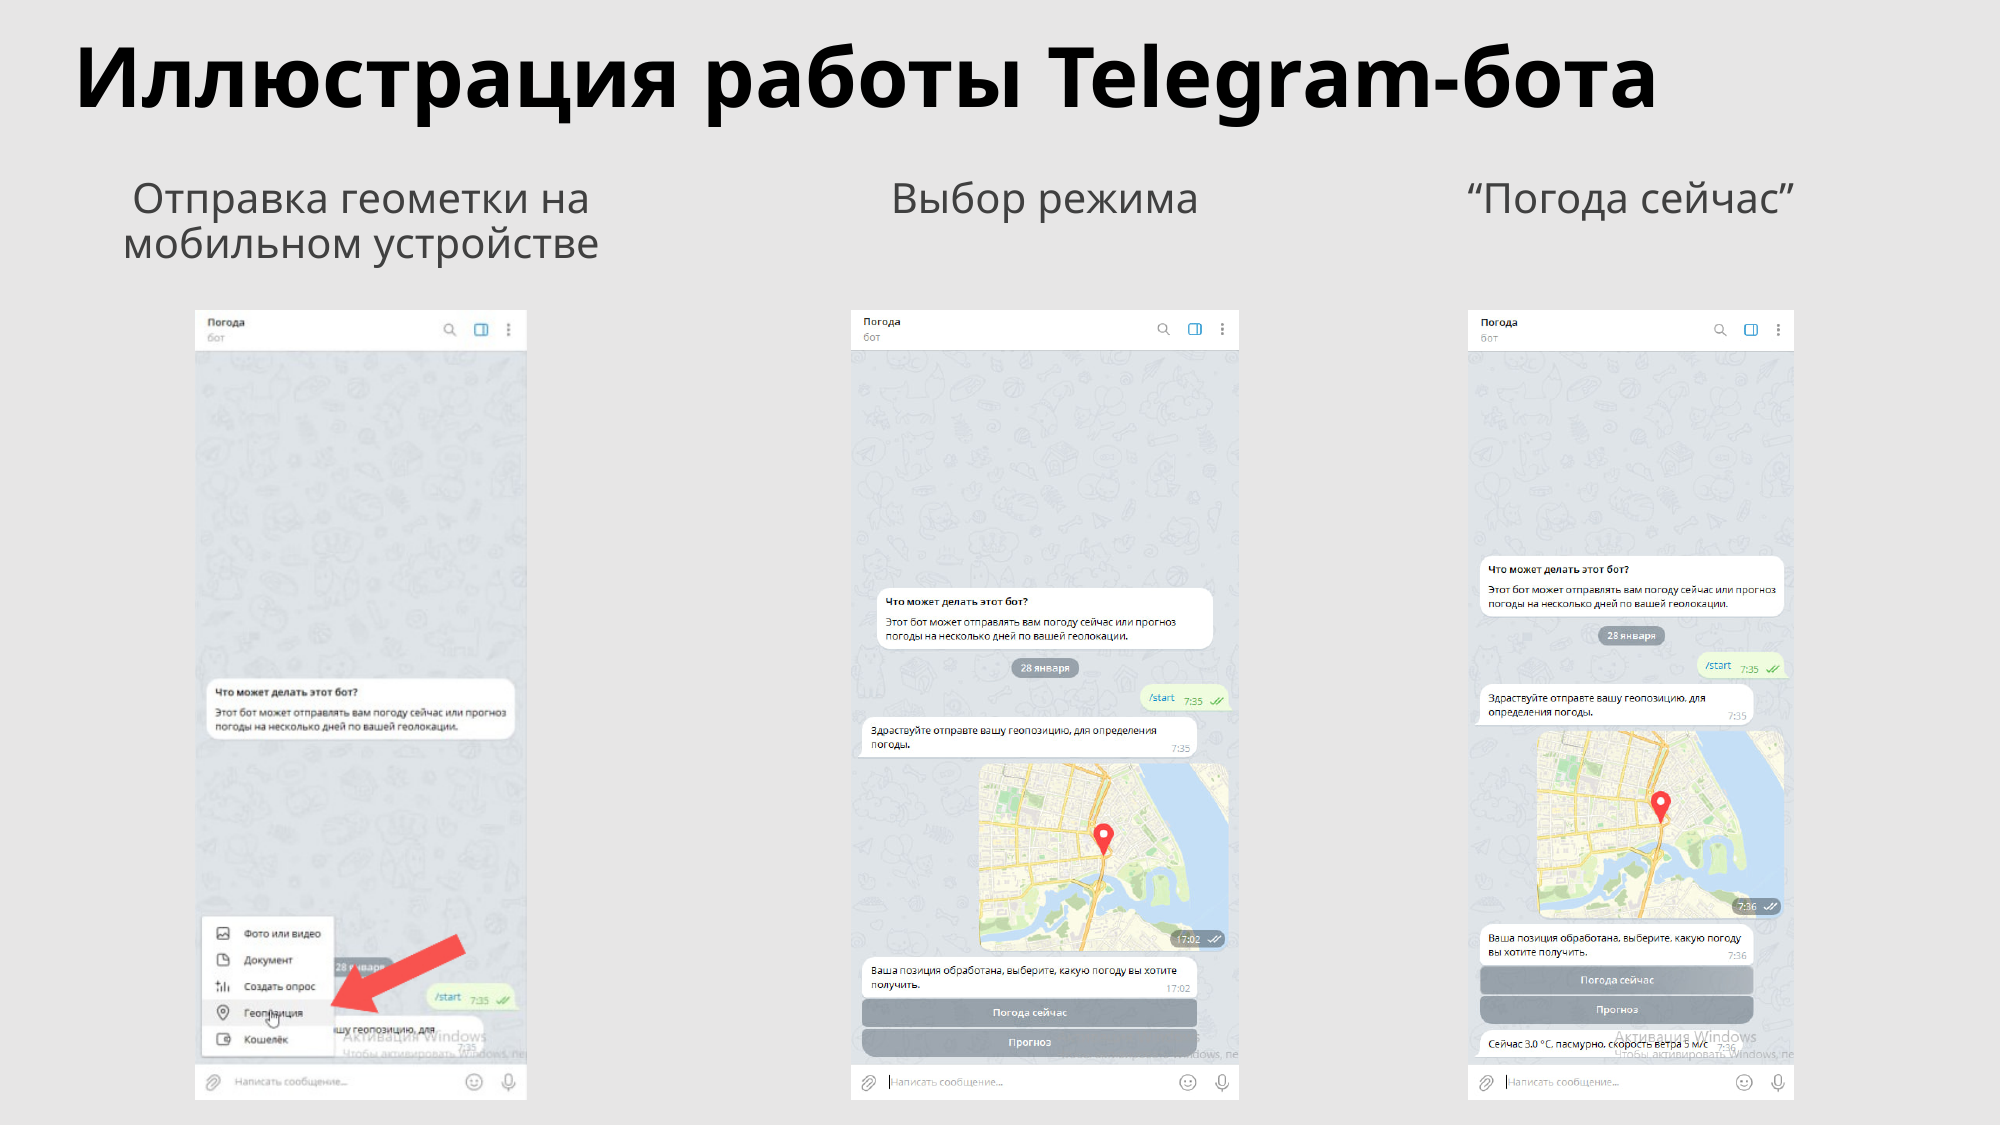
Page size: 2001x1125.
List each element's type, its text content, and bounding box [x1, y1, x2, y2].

text_box Выбор режима [797, 169, 1293, 274]
text_box Отправка геометки на мобильном устройстве [49, 169, 673, 274]
picture [195, 310, 527, 1100]
picture [851, 310, 1239, 1100]
title Иллюстрация работы Telegram-бота [59, 14, 1784, 147]
picture [1468, 310, 1794, 1100]
text_box “Погода сейчас” [1417, 169, 1845, 274]
